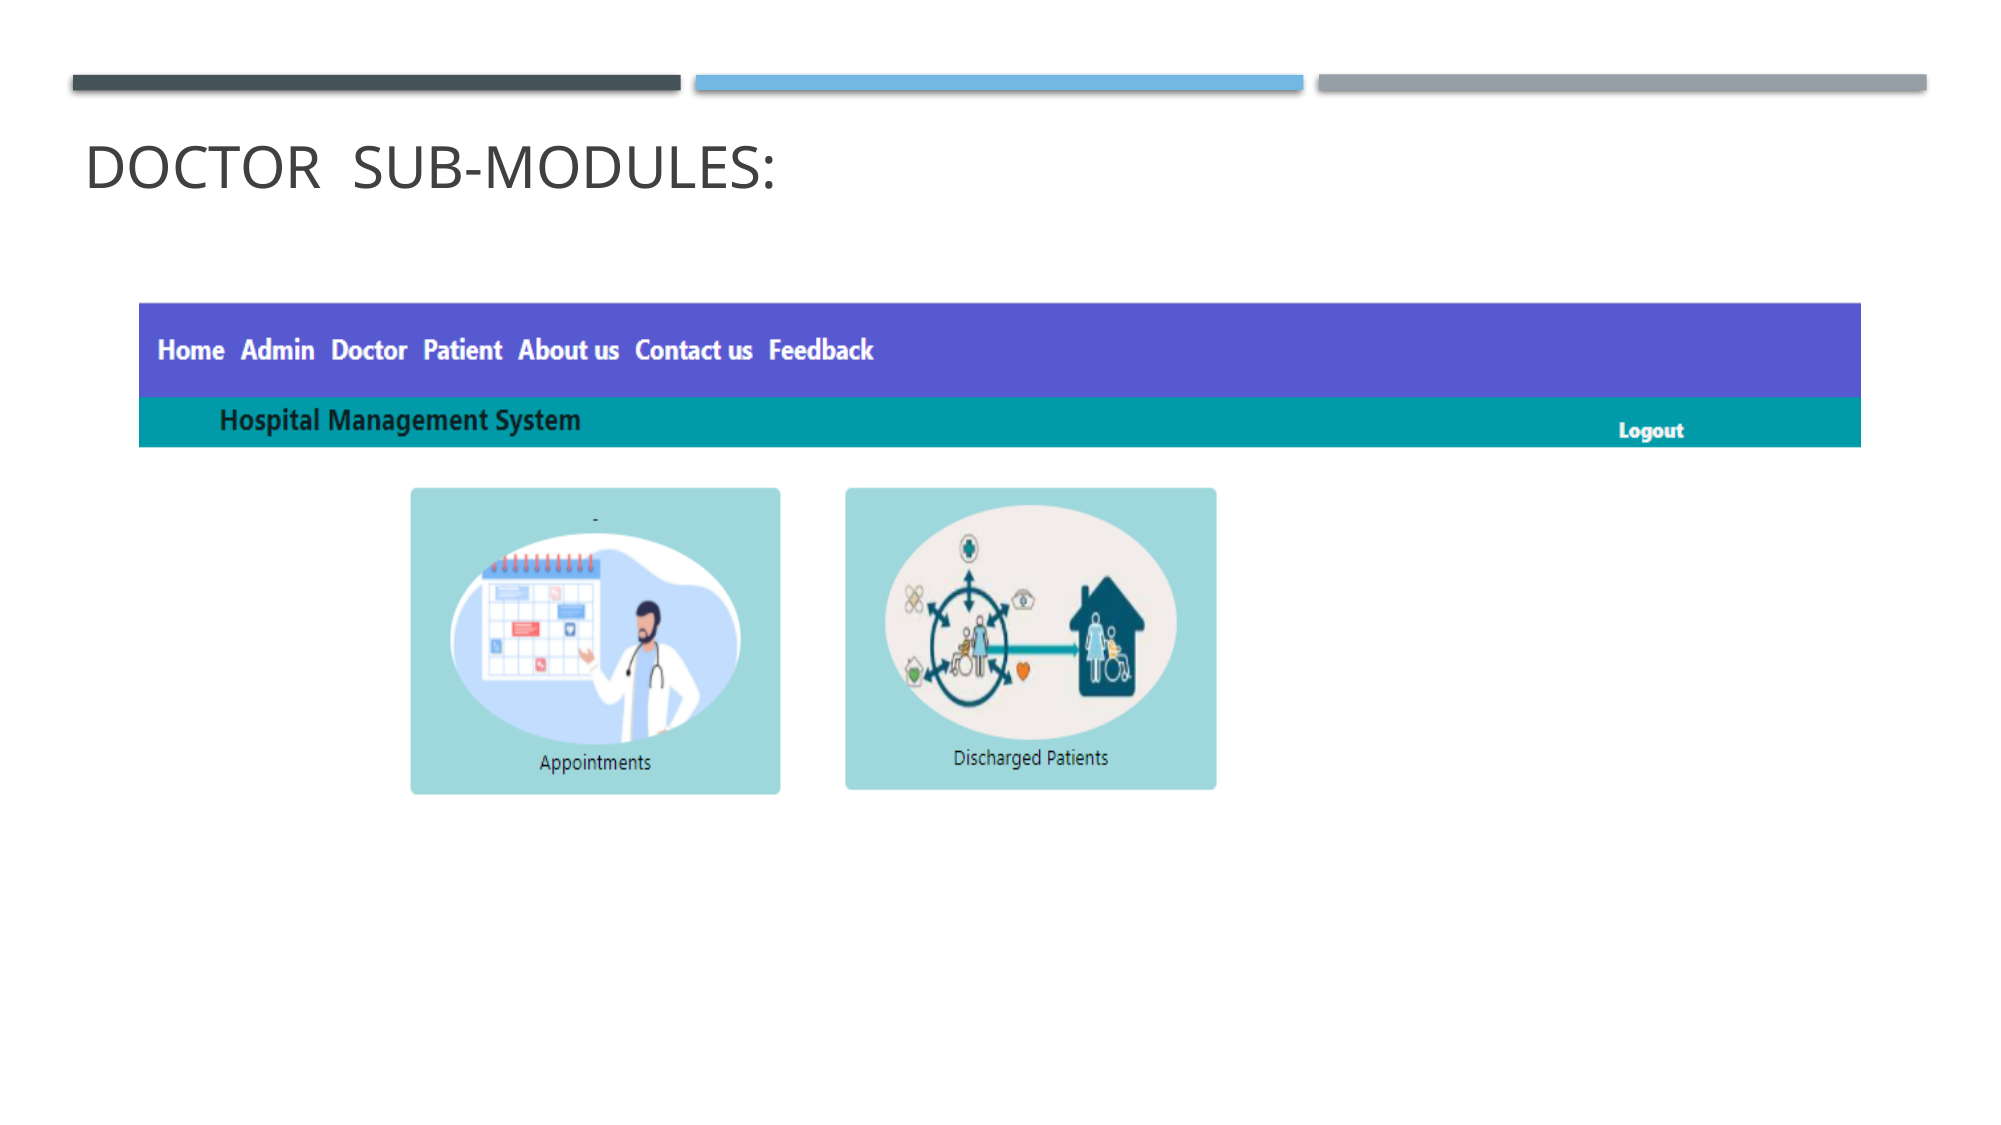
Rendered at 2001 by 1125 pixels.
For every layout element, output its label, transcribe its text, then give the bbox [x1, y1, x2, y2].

picture [138, 301, 1862, 824]
title Doctor sub-modules: [69, 13, 1879, 209]
